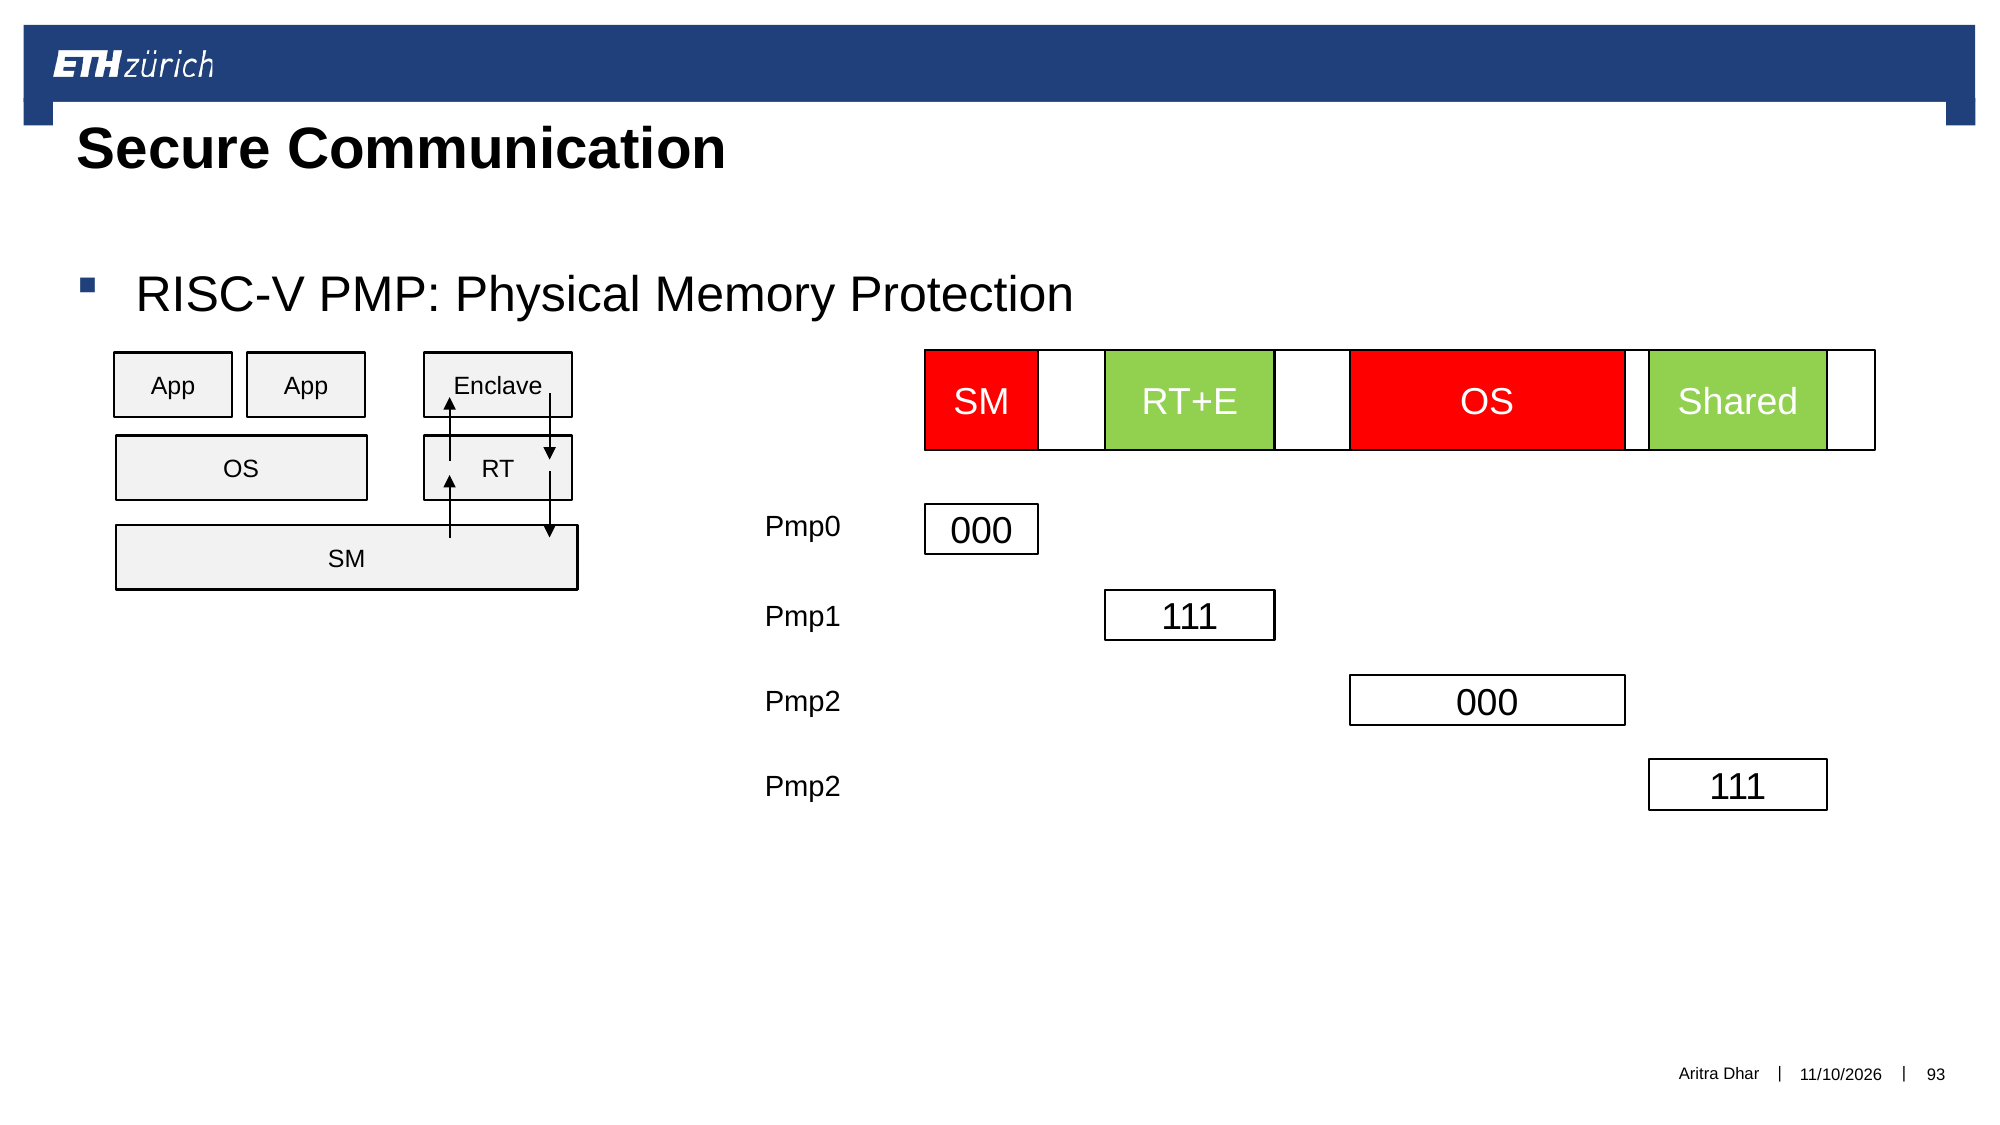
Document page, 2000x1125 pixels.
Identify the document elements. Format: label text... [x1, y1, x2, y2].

list RISC-V PMP: Physical Memory Protection [53, 261, 1946, 952]
footer Aritra Dhar [999, 1034, 1760, 1111]
slide_number 93 [1906, 1034, 1966, 1112]
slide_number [1790, 1034, 1892, 1112]
title Secure Communication [53, 101, 1946, 261]
